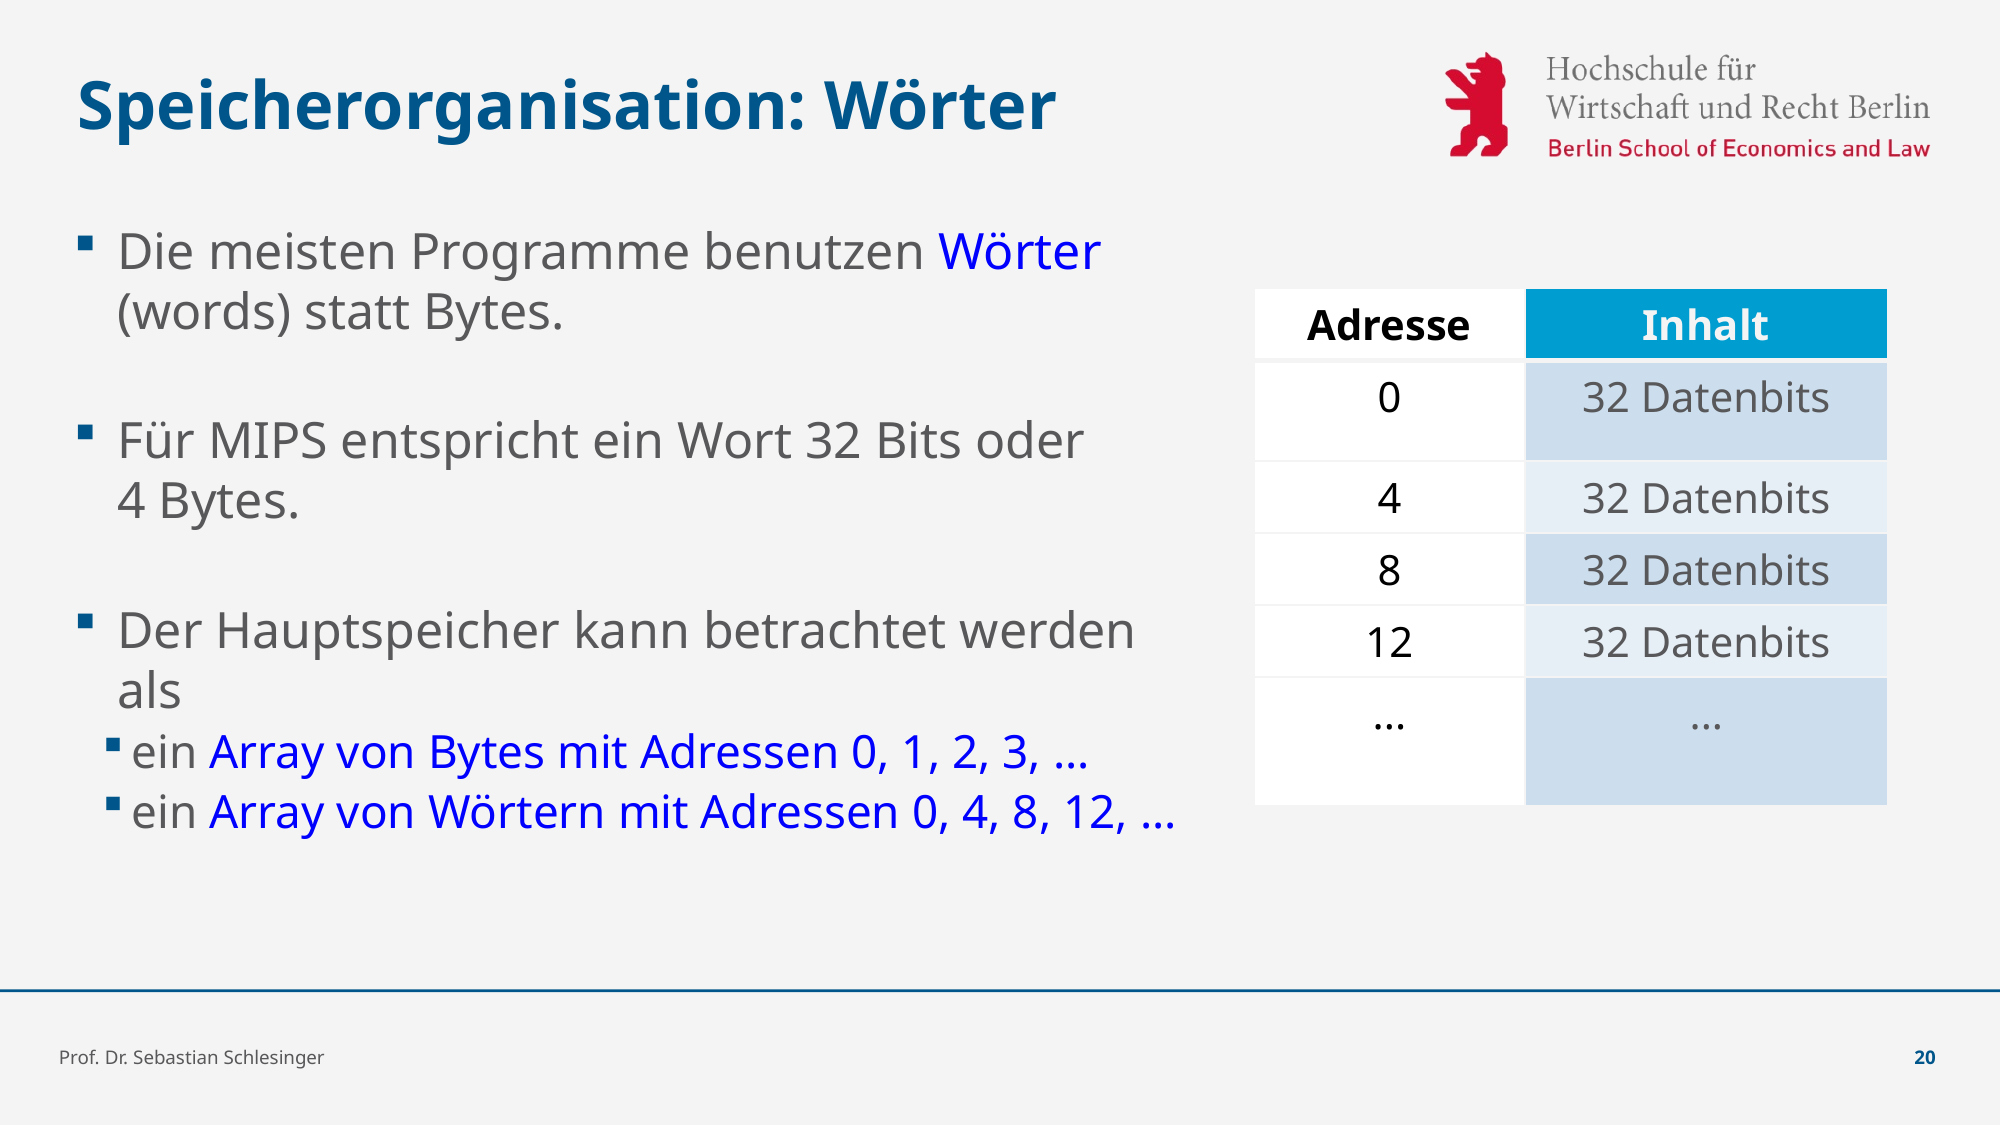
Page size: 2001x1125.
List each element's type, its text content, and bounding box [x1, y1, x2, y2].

footer Prof. Dr. Sebastian Schlesinger [58, 1012, 1440, 1072]
slide_number 20 [1805, 1012, 1941, 1072]
table_cell 32 Datenbits [1526, 534, 1887, 604]
table_header Adresse [1255, 289, 1524, 358]
table_cell ... [1255, 678, 1524, 805]
picture [1434, 49, 1937, 165]
table_cell 8 [1255, 534, 1524, 604]
table_cell 32 Datenbits [1526, 606, 1887, 676]
table_cell 32 Datenbits [1526, 363, 1887, 460]
table_cell ... [1526, 678, 1887, 805]
table_cell 0 [1255, 363, 1524, 460]
table_cell 32 Datenbits [1526, 462, 1887, 532]
title Speicherorganisation: Wörter [63, 56, 1314, 151]
table_cell 4 [1255, 462, 1524, 532]
table_header Inhalt [1526, 289, 1887, 358]
table_cell 12 [1255, 606, 1524, 676]
list Die meisten Programme benutzen Wörter (words) statt Bytes. Für MIPS entspricht ein Wort 32 Bits oder 4 Bytes. Der Hauptspeicher kann betrachtet werden als ein Array von Bytes mit Adressen 0, 1, 2, 3, … ein Array von Wörtern mit Adressen 0, 4, 8, 12, ... [59, 212, 1200, 943]
